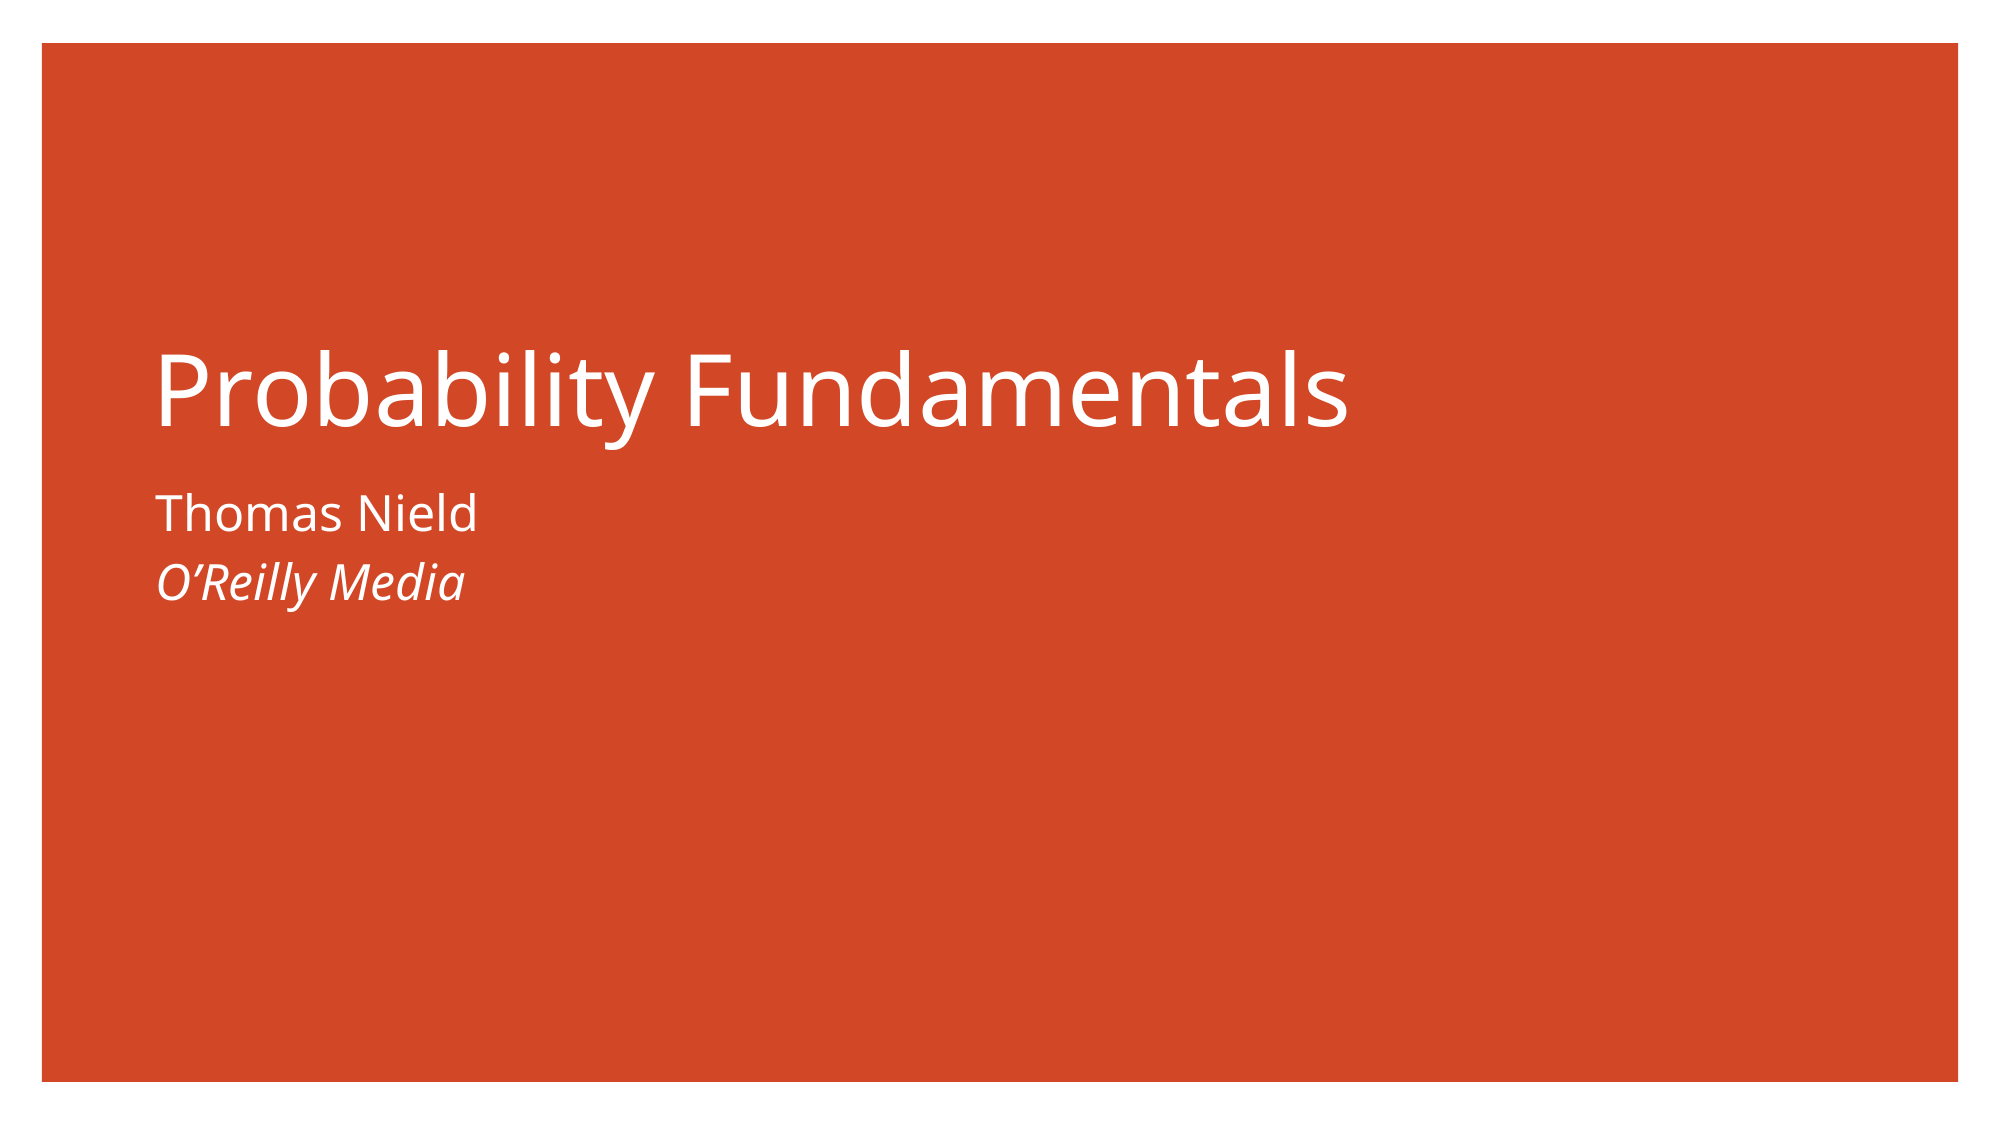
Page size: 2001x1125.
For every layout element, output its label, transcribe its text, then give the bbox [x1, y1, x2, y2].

subtitle Thomas Nield O’Reilly Media [140, 481, 1713, 668]
title Probability Fundamentals [137, 190, 1863, 583]
